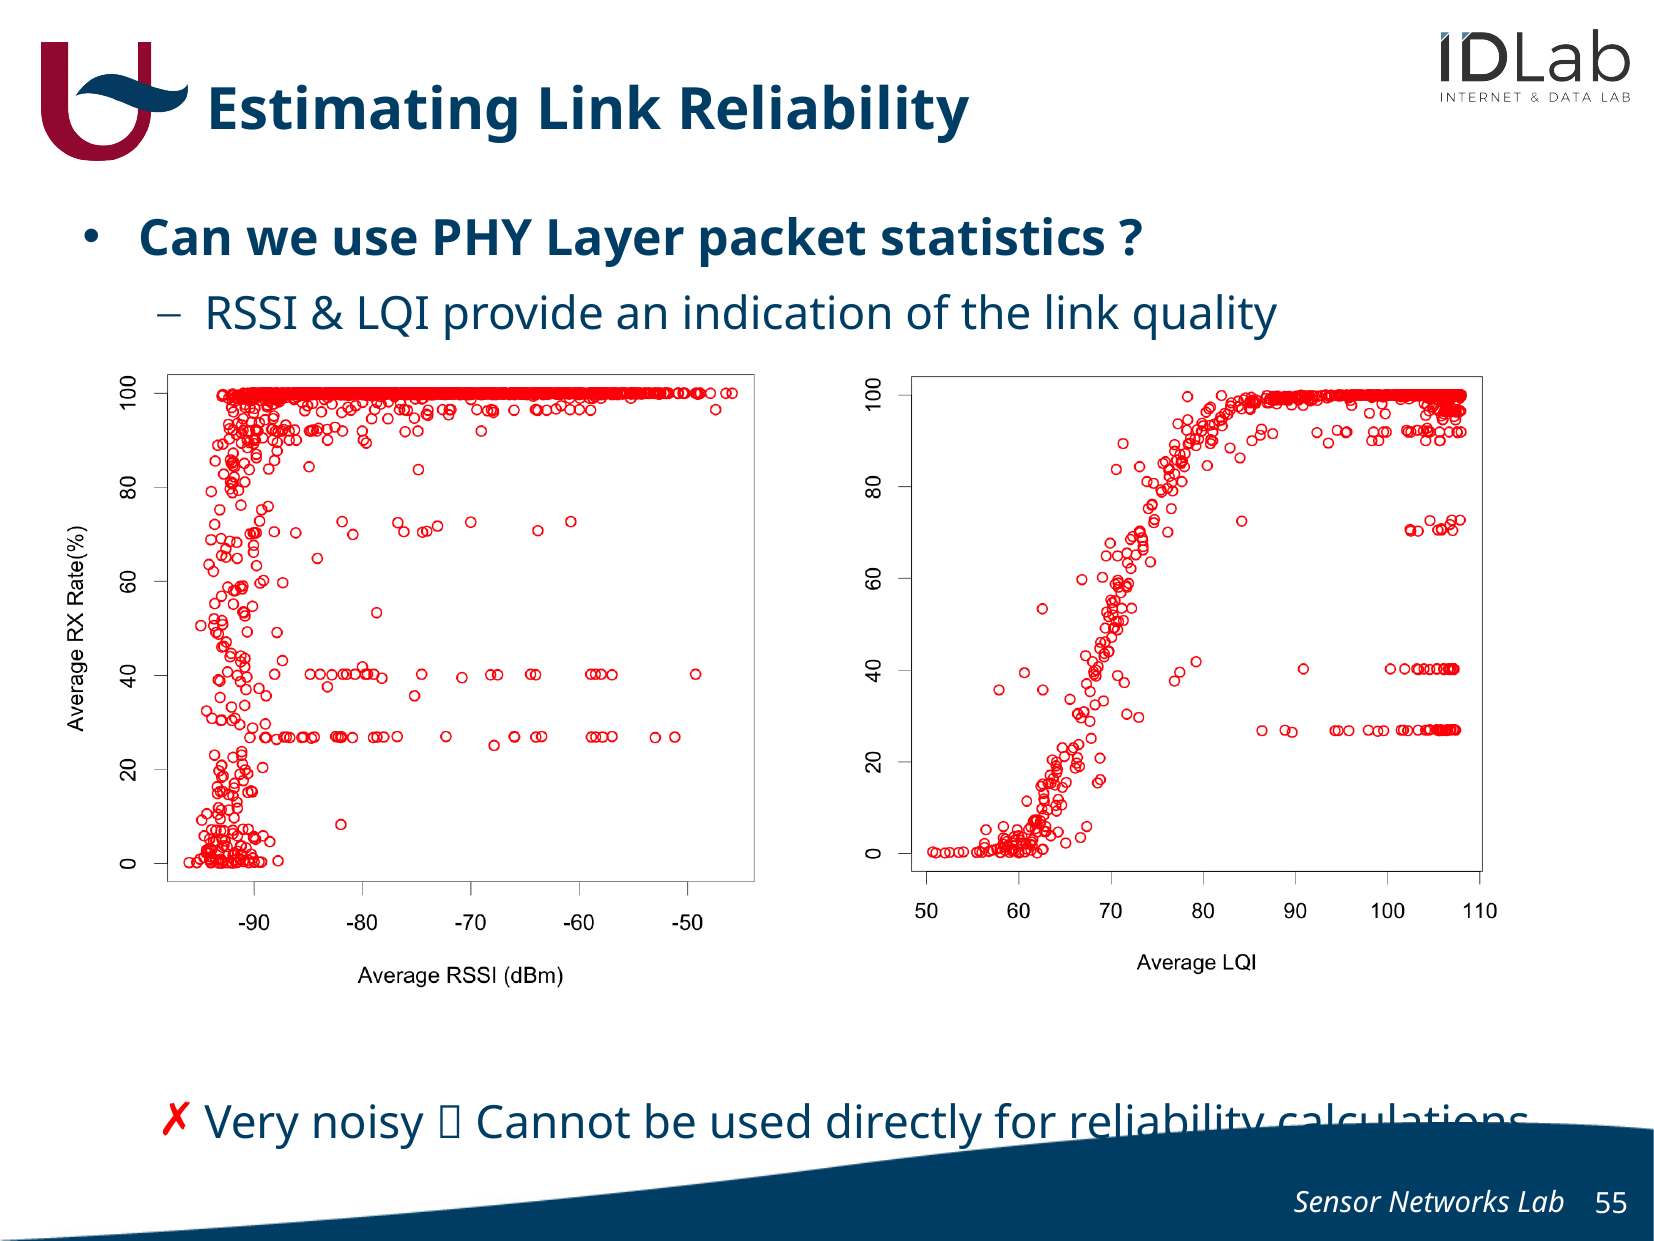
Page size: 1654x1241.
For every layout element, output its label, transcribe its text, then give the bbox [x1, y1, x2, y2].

slide_number 55 [1594, 1180, 1654, 1241]
picture [0, 1122, 1654, 1241]
title Estimating Link Reliability [206, 29, 1565, 177]
list Can we use PHY Layer packet statistics ? RSSI & LQI provide an indication of the link quality Very noisy  Cannot be used directly for reliability calculations [82, 206, 1565, 1117]
picture [1565, 29, 1630, 102]
footer Sensor Networks Lab [708, 1180, 1566, 1241]
picture [41, 42, 188, 161]
picture [850, 371, 1501, 978]
picture [58, 371, 756, 990]
